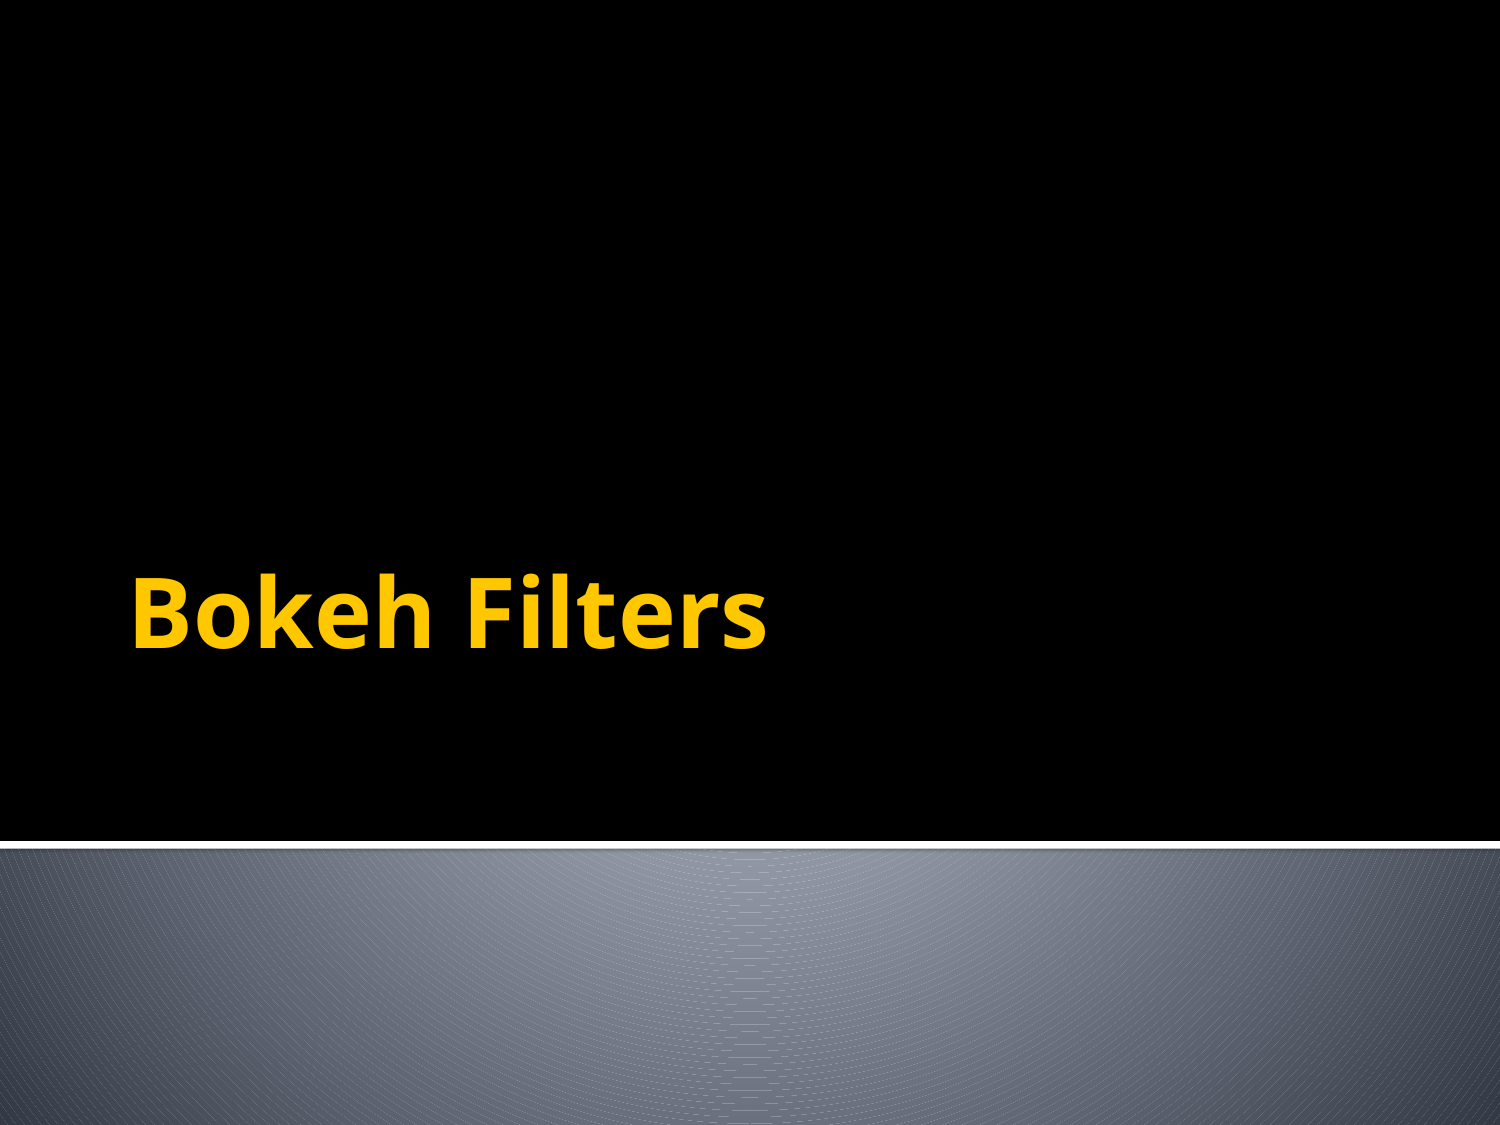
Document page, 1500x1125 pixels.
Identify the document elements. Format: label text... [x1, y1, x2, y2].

title Bokeh Filters [112, 550, 1438, 825]
